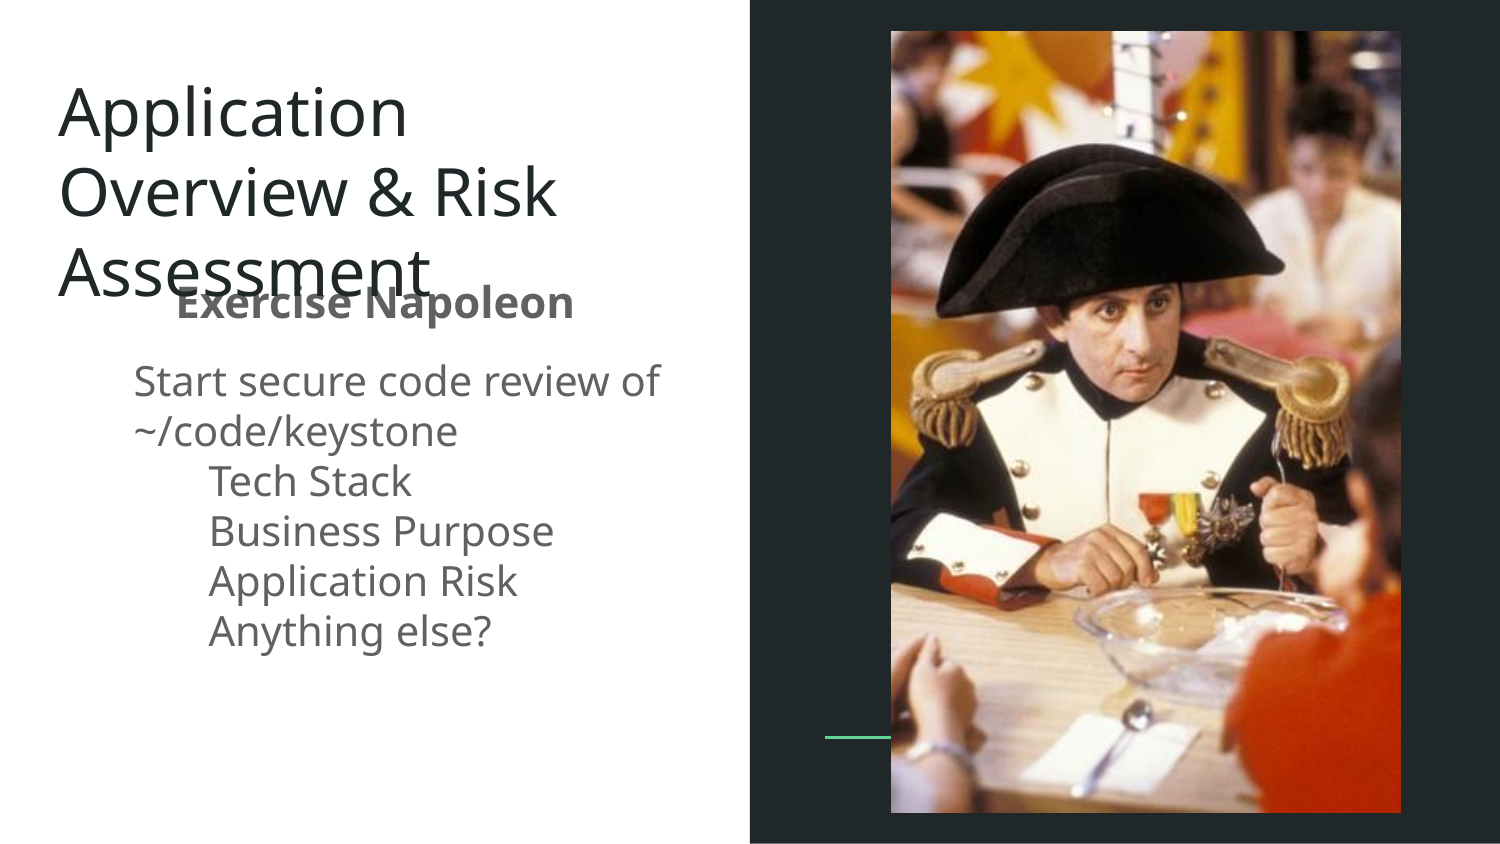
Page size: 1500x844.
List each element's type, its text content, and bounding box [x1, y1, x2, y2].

picture [891, 30, 1402, 813]
title Application Overview & Risk Assessment [43, 55, 707, 246]
subtitle Exercise Napoleon Start secure code review of ~/code/keystone Tech Stack Business Purpose Application Risk Anything else? [43, 259, 708, 764]
